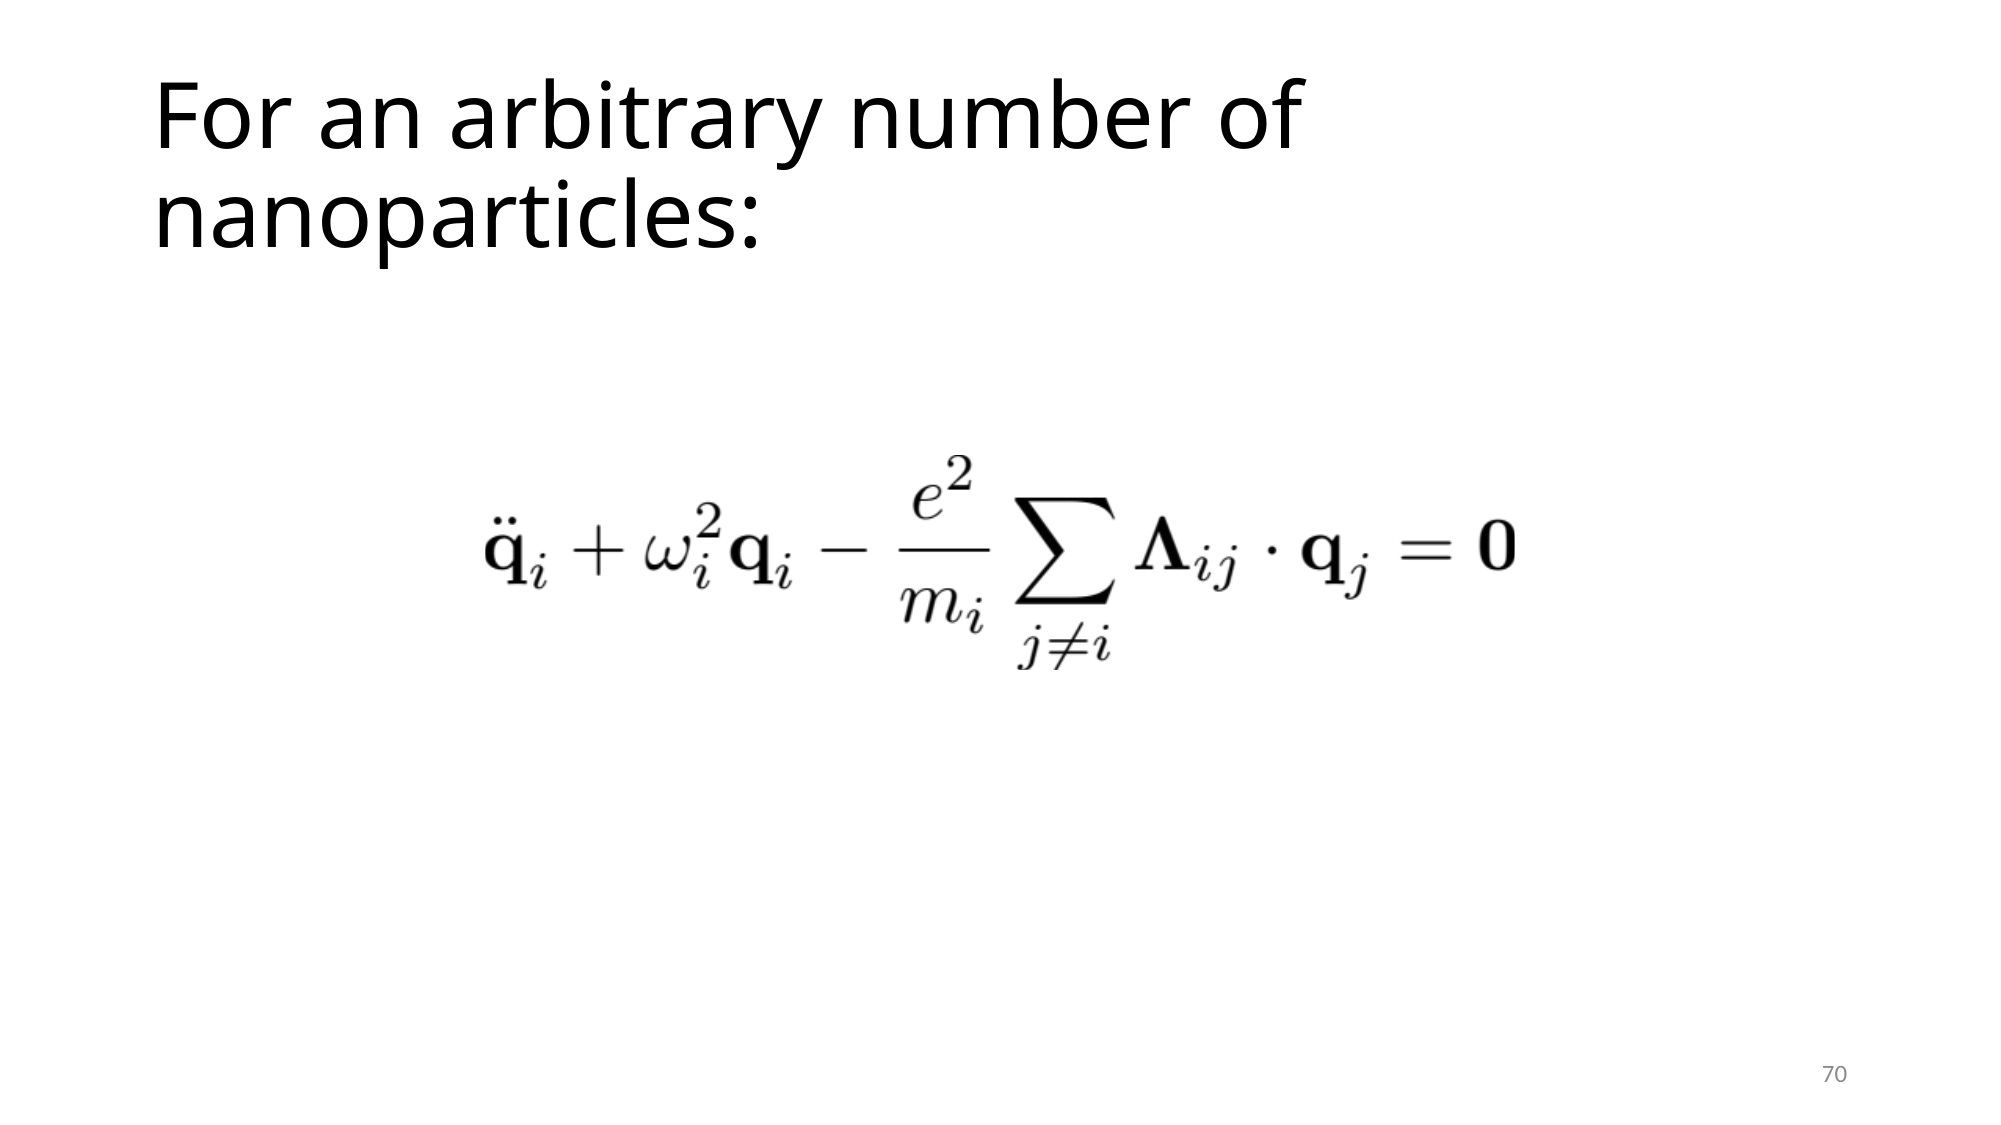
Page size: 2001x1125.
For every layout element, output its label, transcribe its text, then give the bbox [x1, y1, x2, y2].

picture [485, 455, 1515, 670]
title For an arbitrary number of nanoparticles: [137, 59, 1863, 278]
slide_number 69 [1412, 1042, 1863, 1103]
